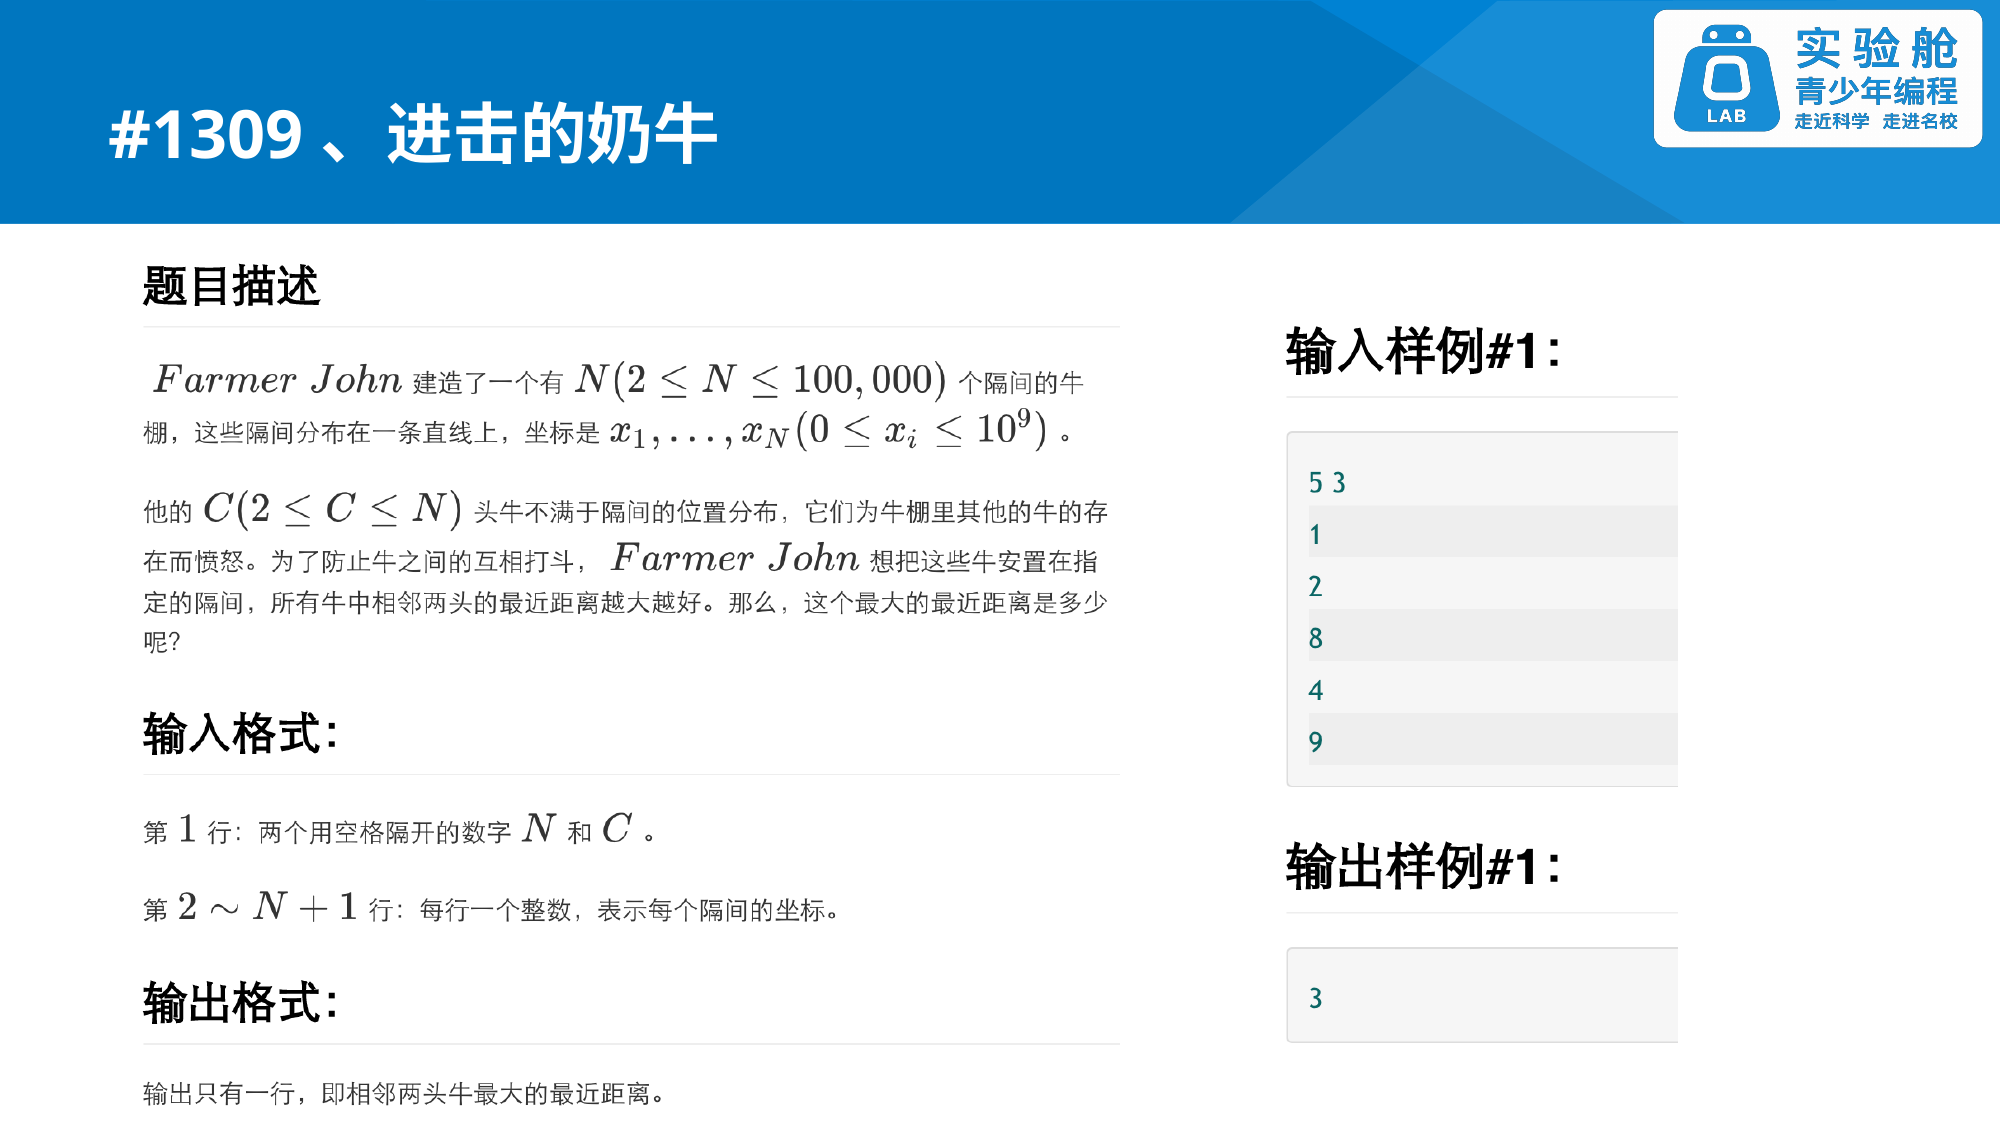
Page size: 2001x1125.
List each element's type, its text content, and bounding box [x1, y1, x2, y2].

picture [1638, 0, 2000, 160]
picture [119, 251, 1120, 1117]
list #1309、进击的奶牛 [93, 93, 1547, 186]
picture [1247, 301, 1678, 1067]
